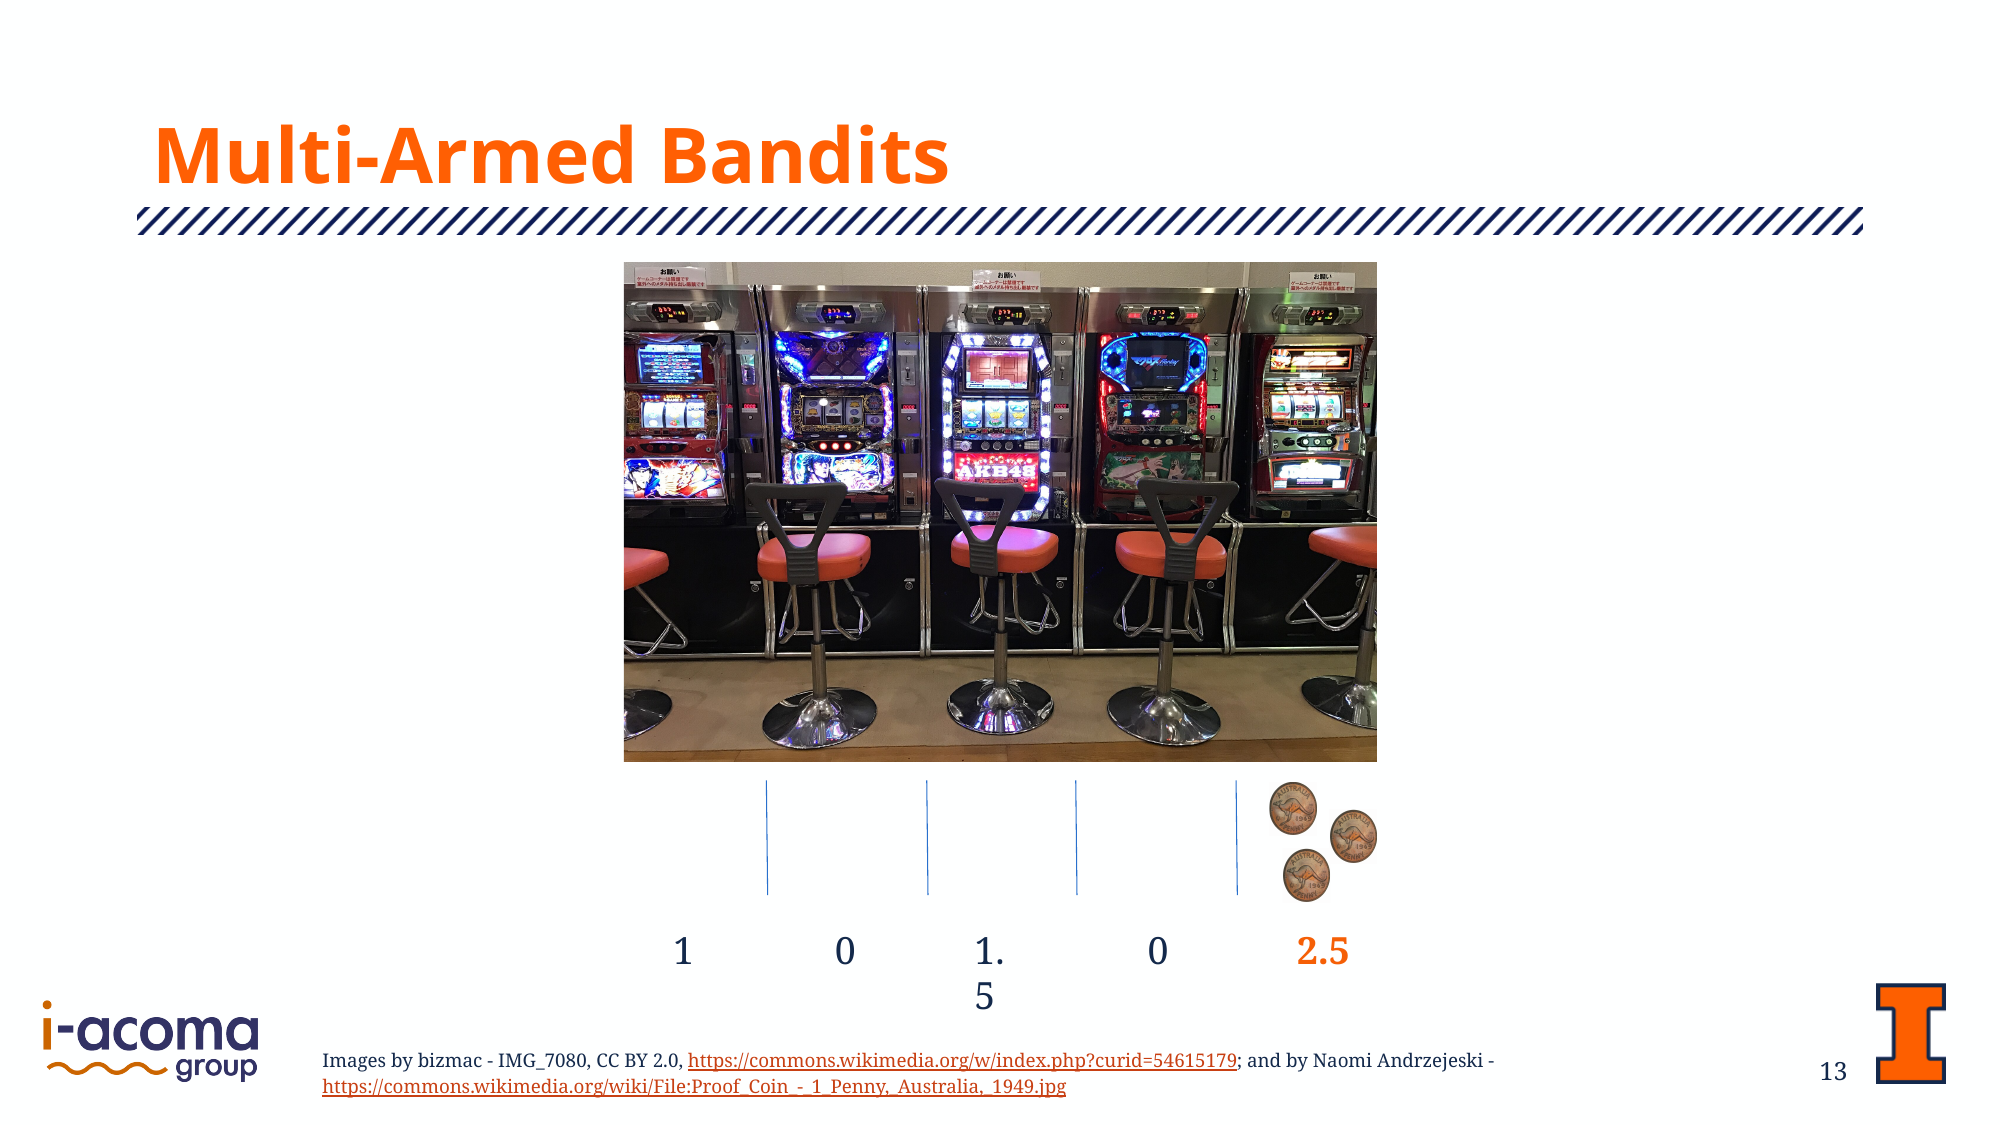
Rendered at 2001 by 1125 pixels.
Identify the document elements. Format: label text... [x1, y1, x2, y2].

text_box Images by bizmac - IMG_7080, CC BY 2.0, https://commons.wikimedia.org/w/index.php?curid=54615179; and by Naomi Andrzejeski - https://commons.wikimedia.org/wiki/File:Proof_Coin_-_1_Penny,_Australia,_1949.jpg [307, 1041, 1692, 1108]
text_box 1.5 [959, 919, 1041, 1025]
picture [1282, 809, 1377, 903]
text_box 1 [658, 919, 713, 980]
slide_number 13 [1692, 1042, 1863, 1103]
text_box 2.5 [1282, 919, 1388, 980]
picture [137, 208, 1863, 235]
picture [1876, 983, 1946, 1084]
title Multi-Armed Bandits [137, 109, 1863, 208]
picture [1269, 782, 1317, 836]
text_box 0 [820, 919, 875, 980]
text_box 0 [1132, 919, 1188, 980]
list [623, 262, 1378, 763]
picture [39, 983, 261, 1084]
